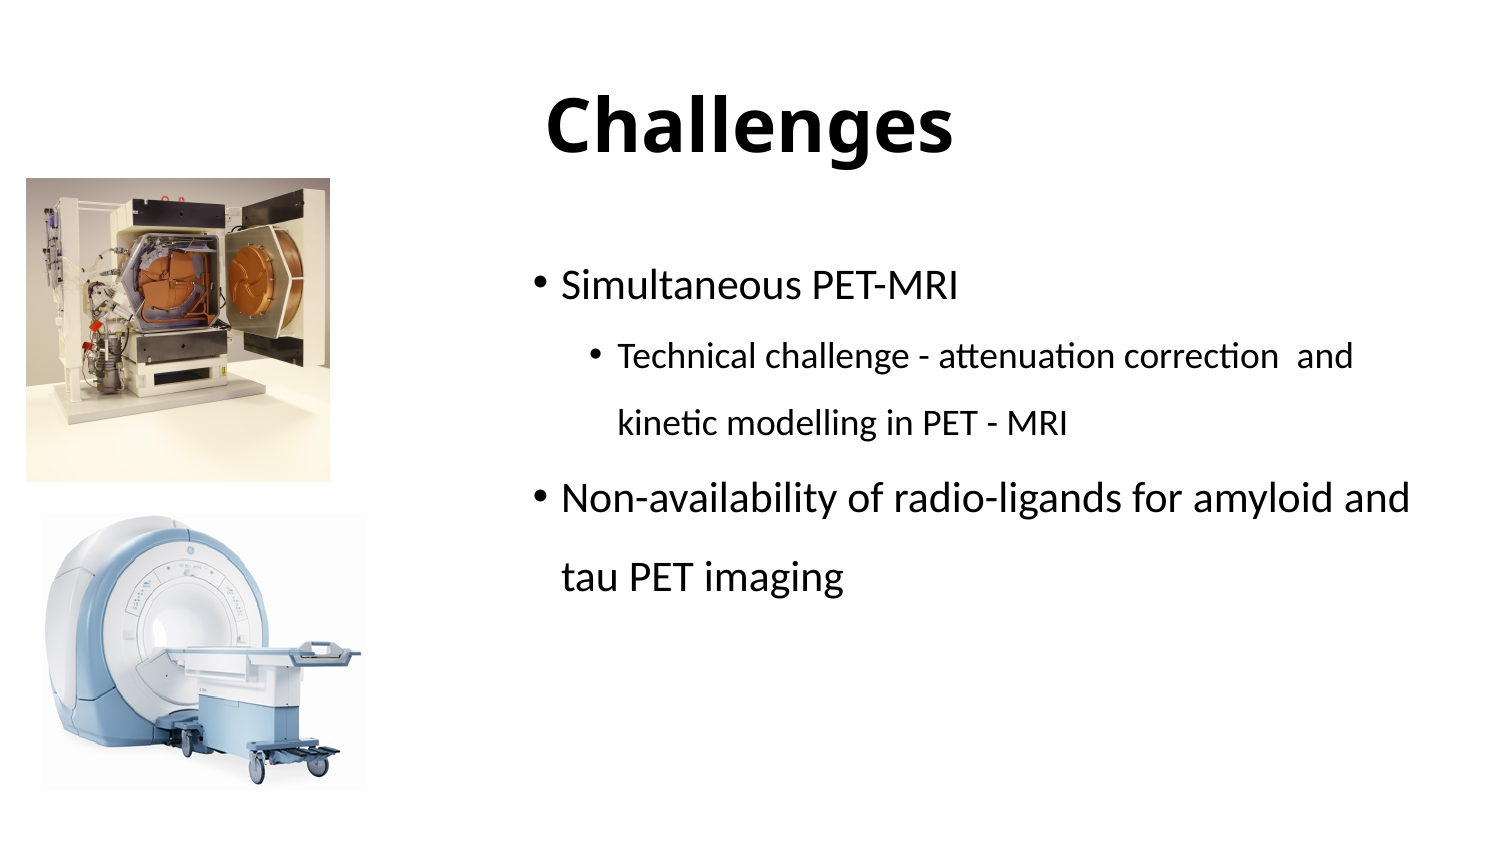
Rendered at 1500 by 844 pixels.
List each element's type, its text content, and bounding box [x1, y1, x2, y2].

picture [19, 513, 384, 790]
title Challenges [51, 72, 1449, 167]
list Simultaneous PET-MRI Technical challenge - attenuation correction and kinetic modelling in PET - MRI Non-availability of radio-ligands for amyloid and tau PET imaging [517, 214, 1449, 750]
picture [26, 178, 330, 482]
